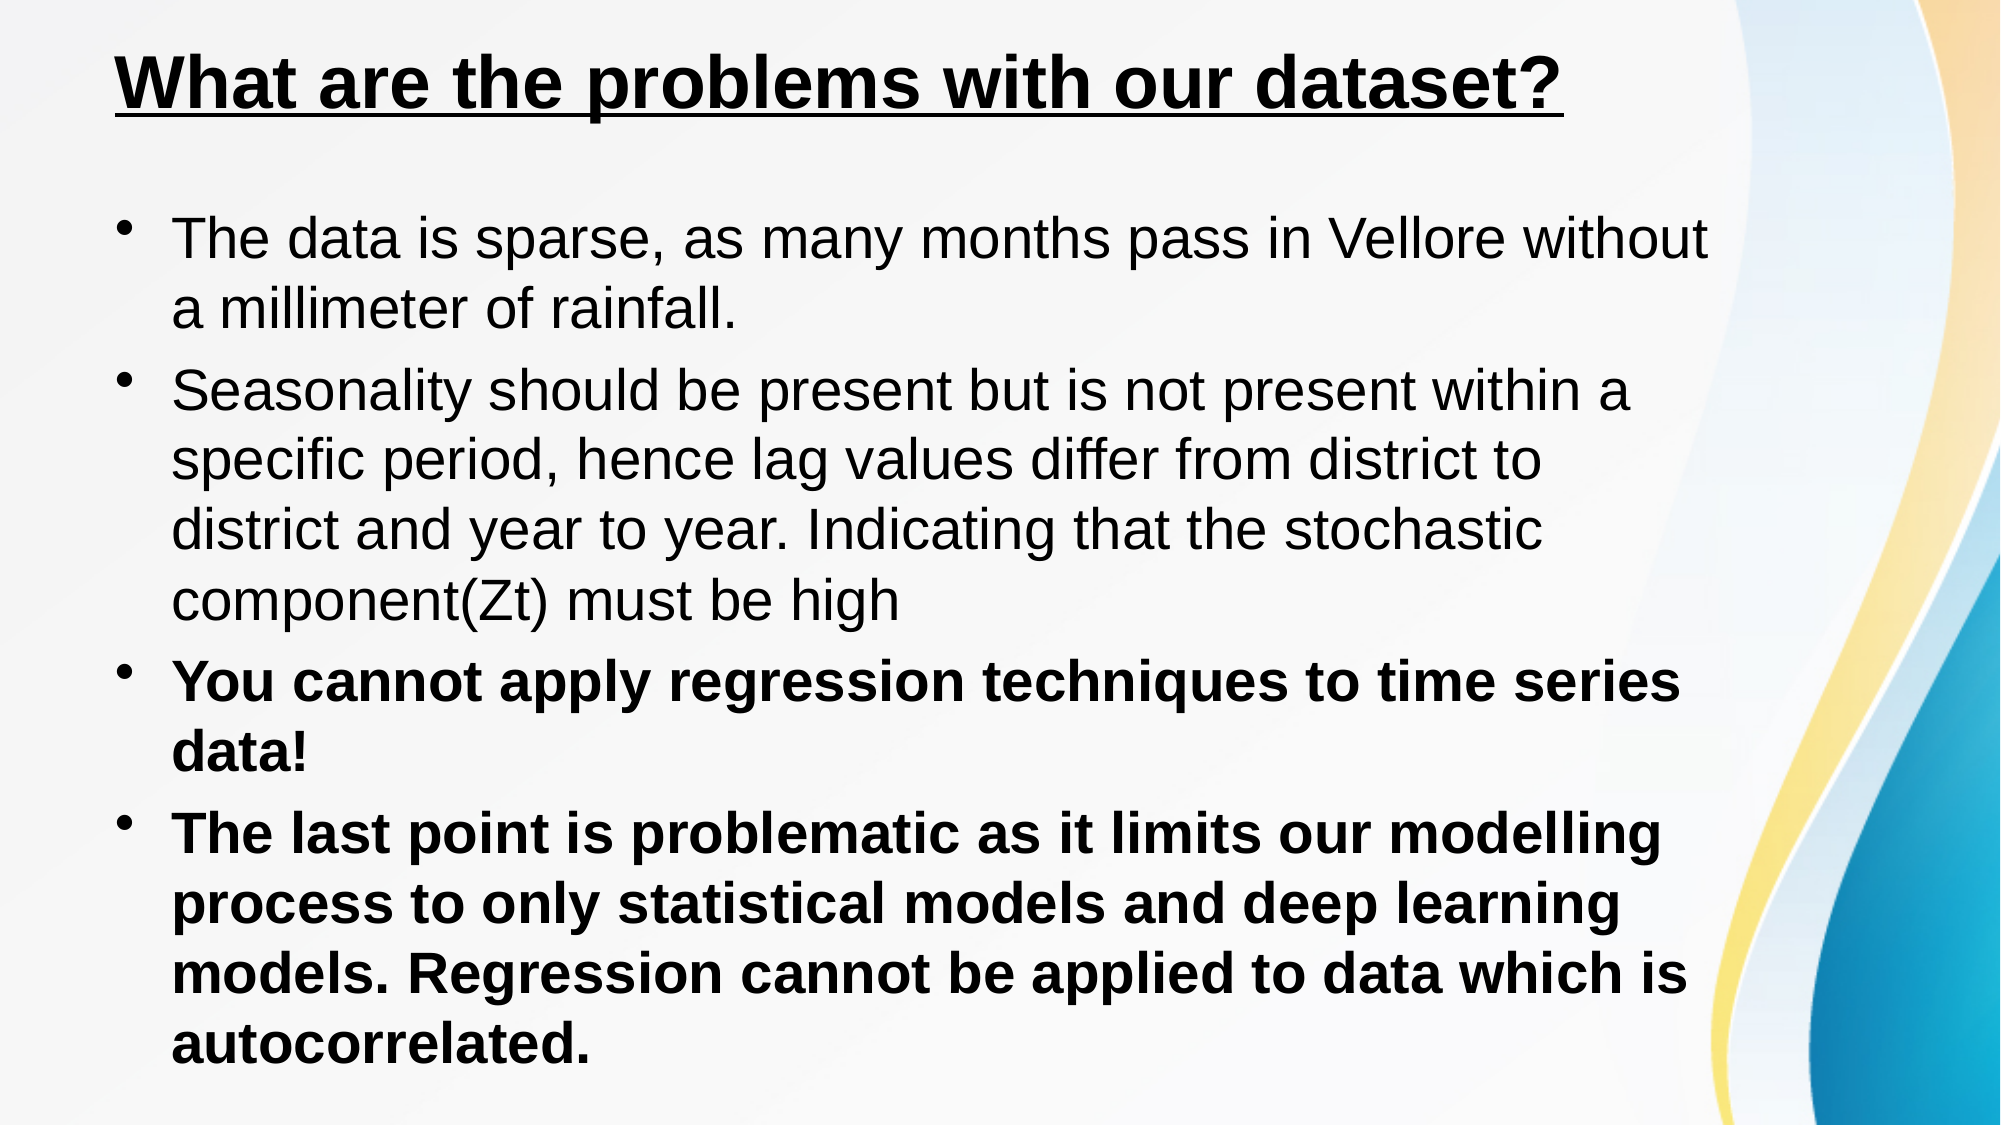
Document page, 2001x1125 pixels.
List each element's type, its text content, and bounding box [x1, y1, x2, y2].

picture [0, 0, 2001, 1125]
list The data is sparse, as many months pass in Vellore without a millimeter of rainfall. Seasonality should be present but is not present within a specific period, hence lag values differ from district to district and year to year. Indicating that the stochastic component(Zt) must be high You cannot apply regression techniques to time series data! The last point is problematic as it limits our modelling process to only statistical models and deep learning models. Regression cannot be applied to data which is autocorrelated. [99, 192, 1730, 1006]
title What are the problems with our dataset? [99, 30, 1901, 127]
slide_number [1433, 1024, 1900, 1103]
